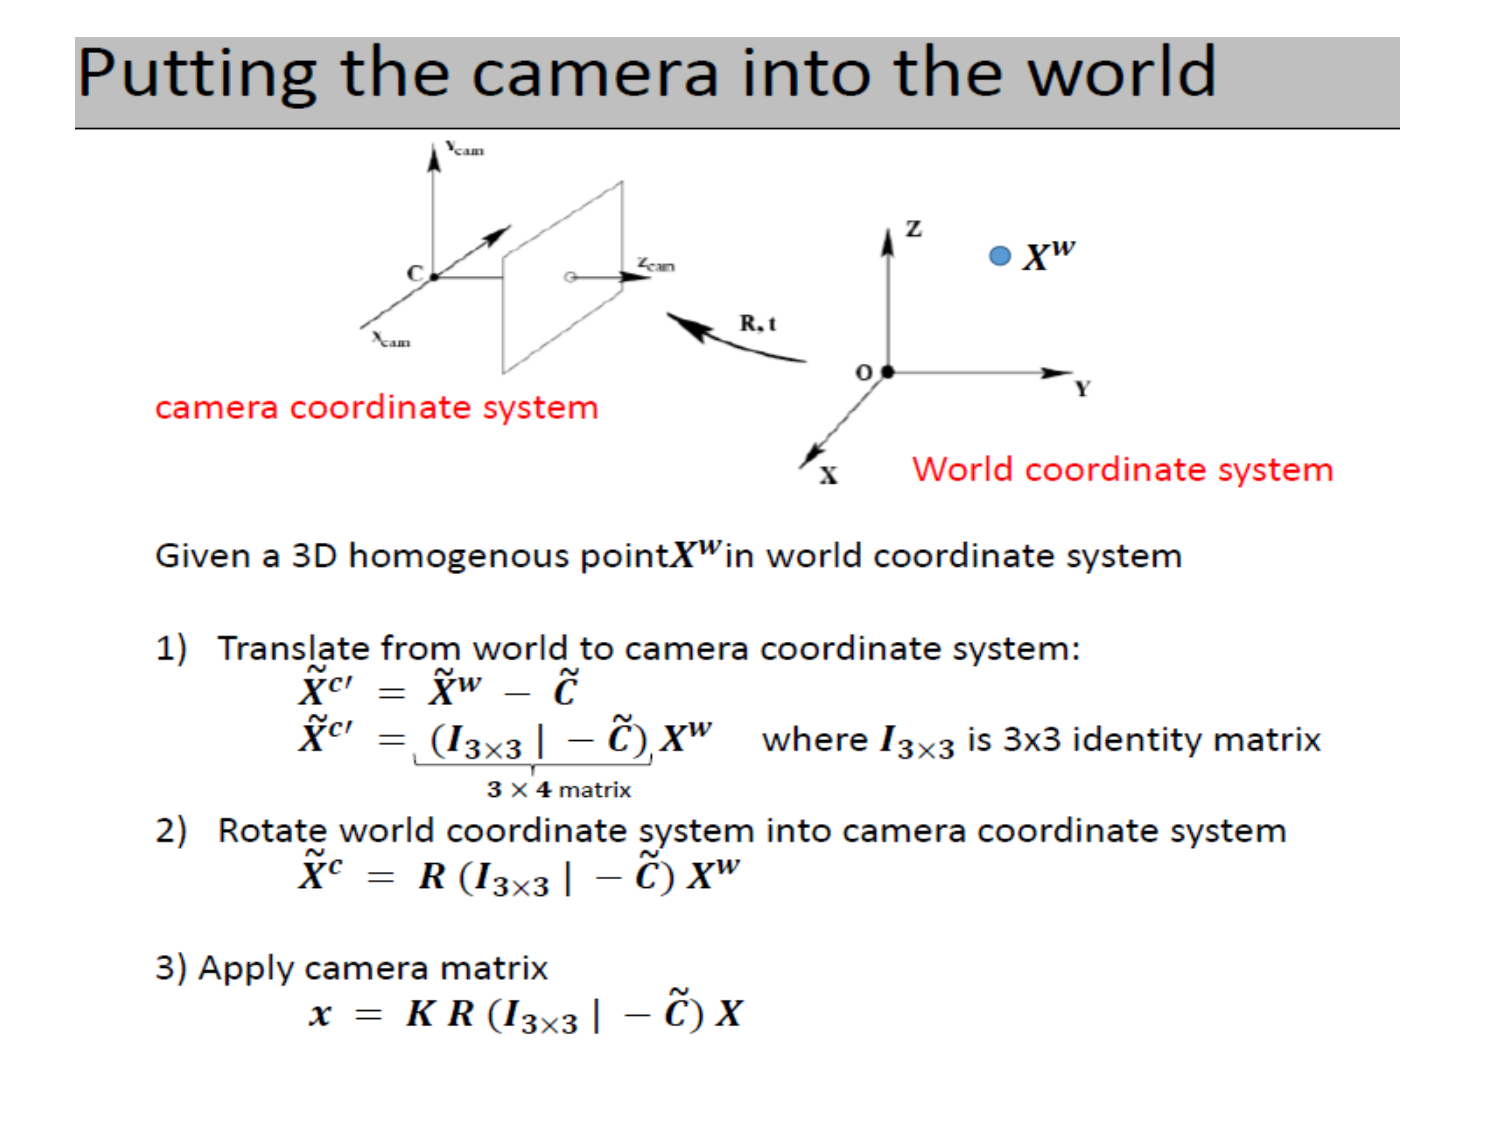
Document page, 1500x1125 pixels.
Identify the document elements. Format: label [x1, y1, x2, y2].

picture [74, 37, 1401, 1066]
